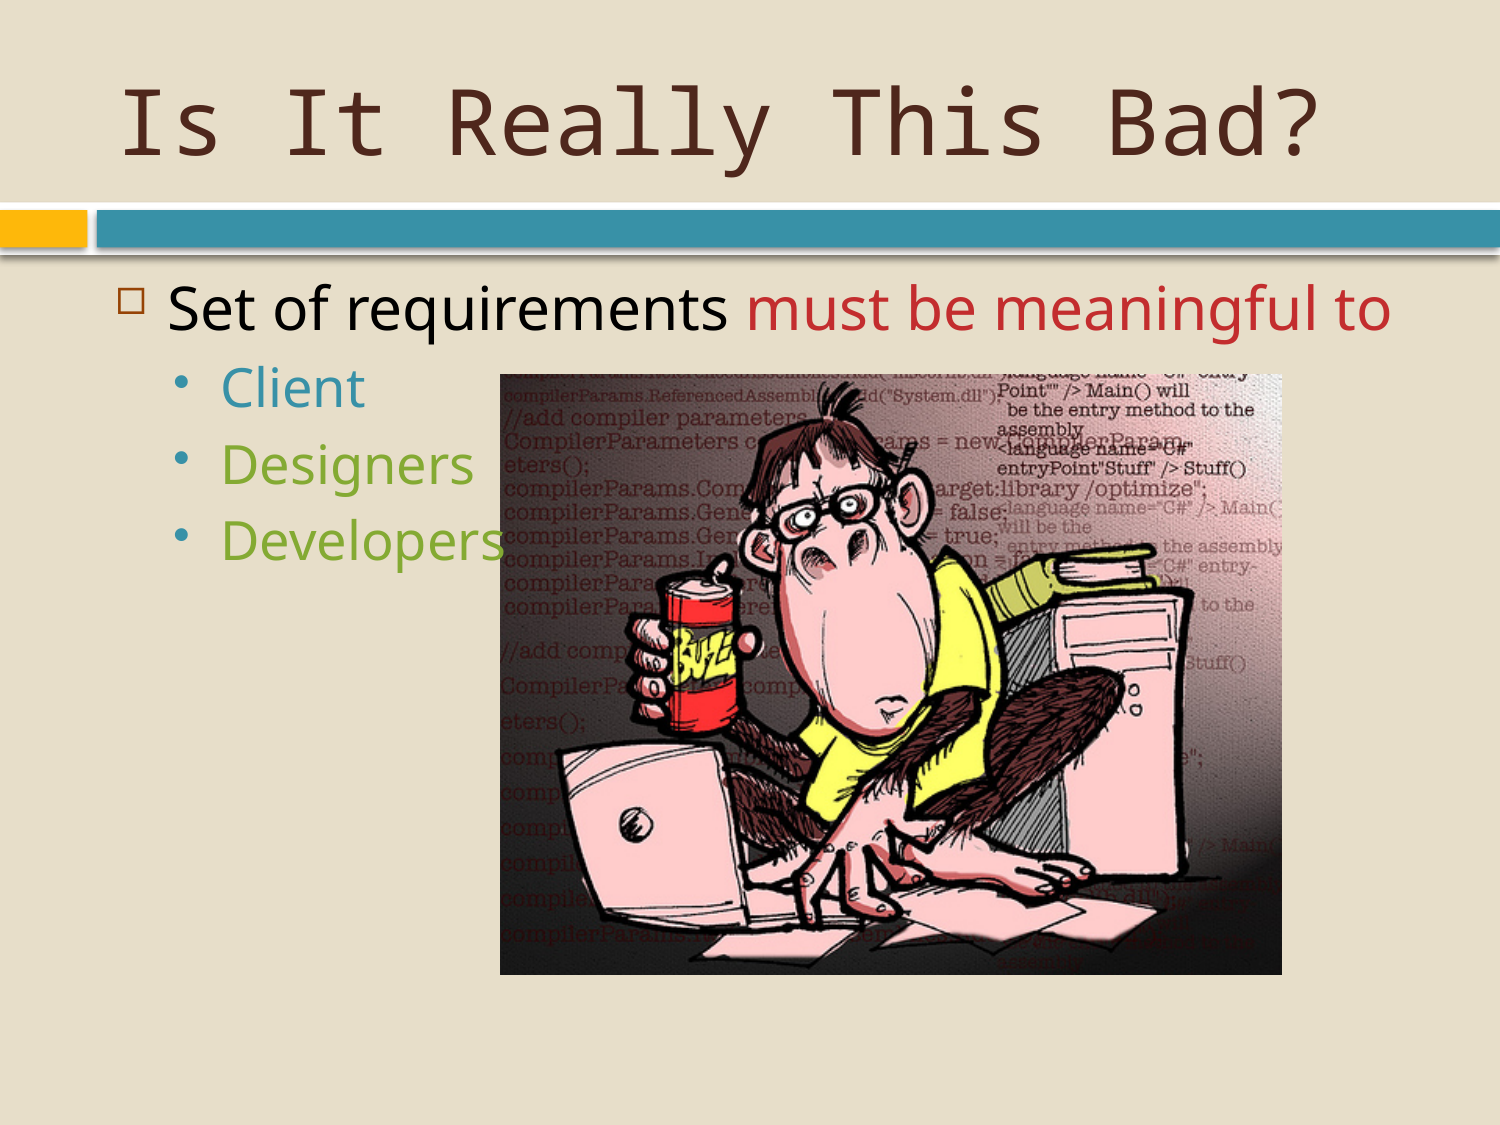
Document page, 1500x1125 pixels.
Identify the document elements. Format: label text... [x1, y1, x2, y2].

title Is It Really This Bad? [100, 37, 1438, 200]
list Set of requirements must be meaningful to Client Designers Developers [100, 262, 1438, 1100]
picture [499, 374, 1282, 976]
